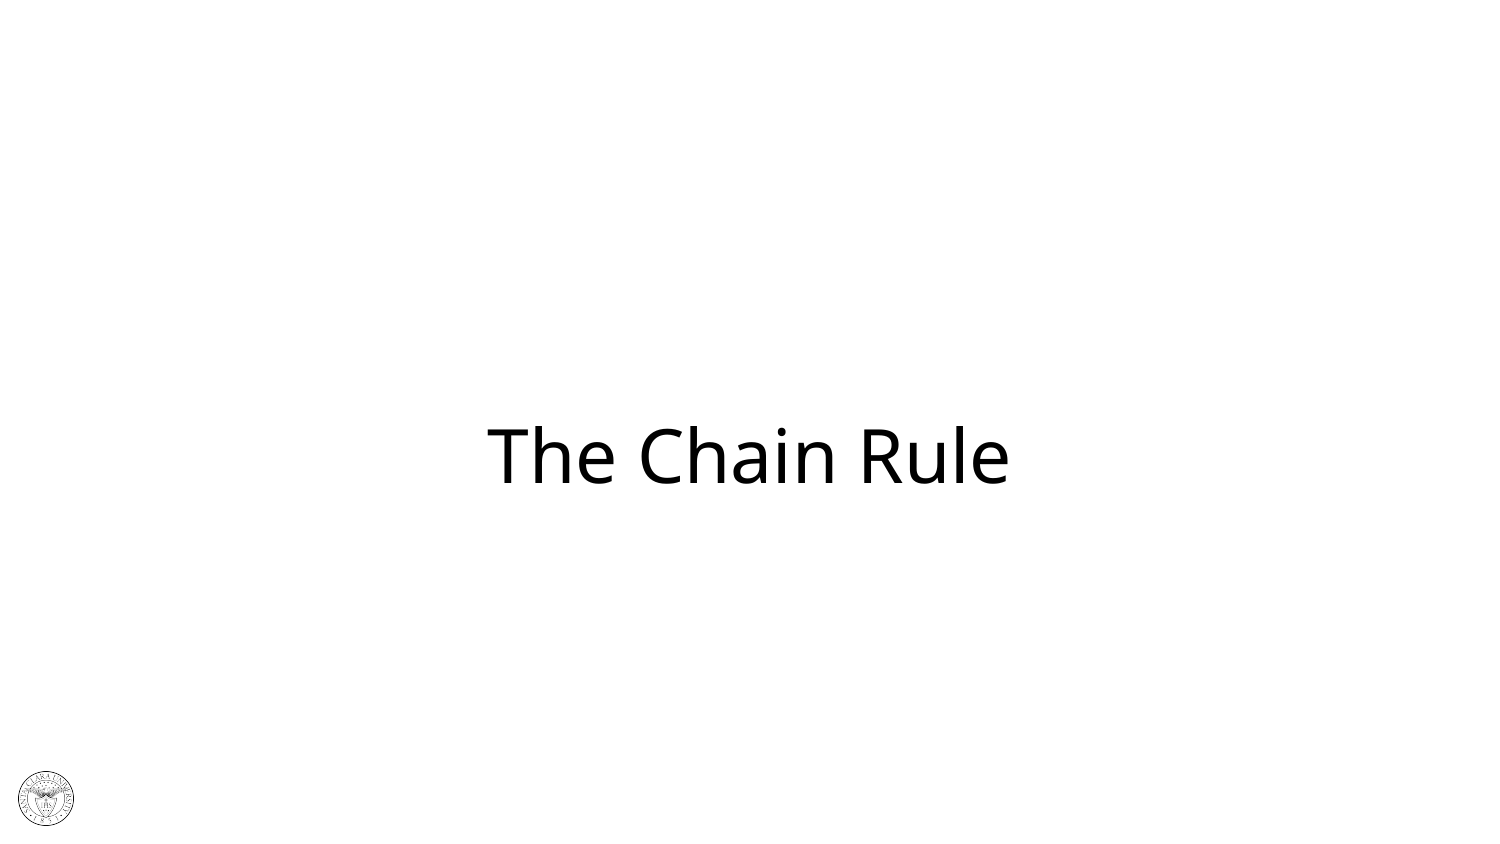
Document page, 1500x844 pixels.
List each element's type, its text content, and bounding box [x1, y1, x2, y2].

title The Chain Rule [187, 336, 1313, 508]
picture [18, 771, 74, 826]
